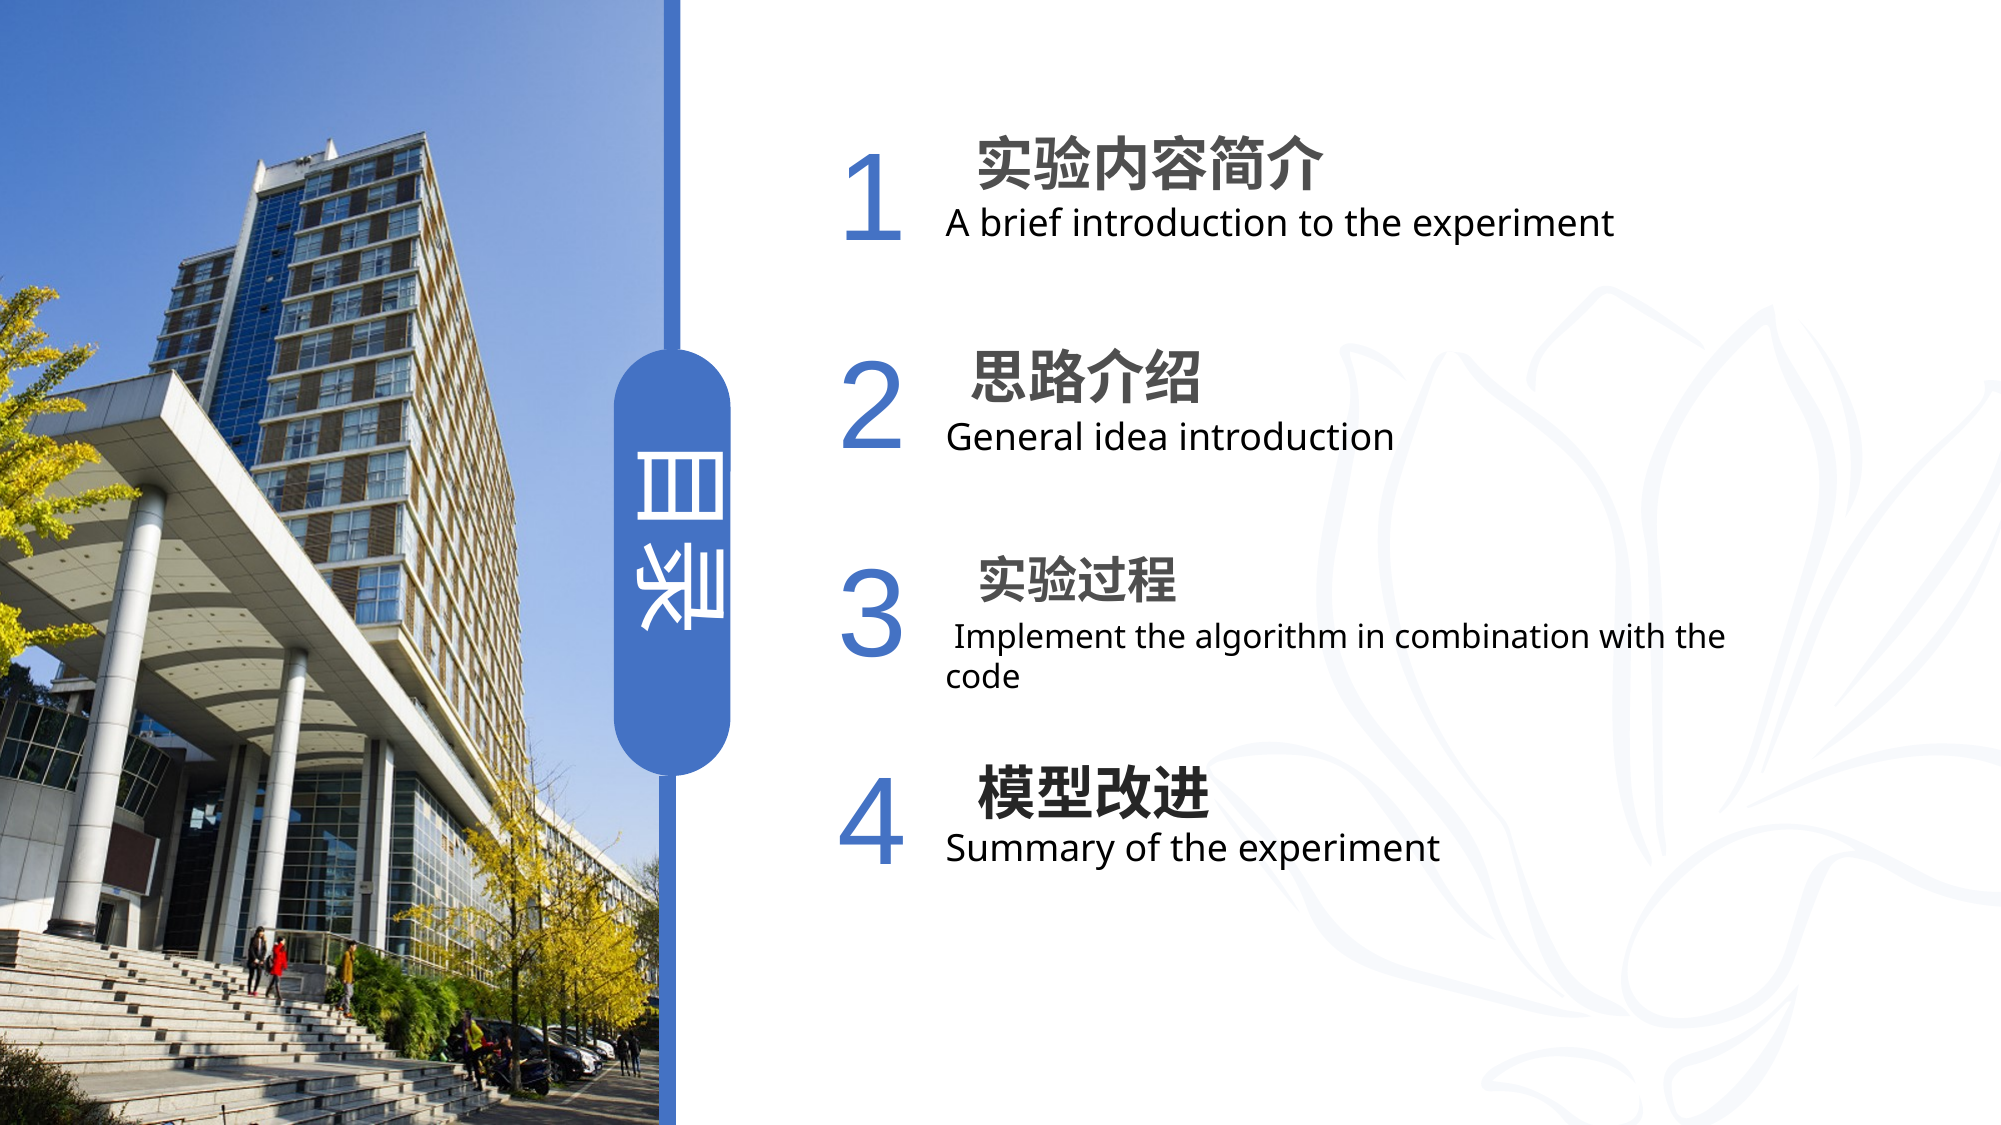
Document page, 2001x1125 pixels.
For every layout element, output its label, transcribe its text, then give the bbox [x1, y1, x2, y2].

text_box [673, 698, 732, 777]
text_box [822, 108, 1666, 275]
text_box [673, 347, 732, 421]
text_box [822, 732, 1610, 899]
text_box 目录 [673, 421, 753, 698]
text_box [822, 524, 1815, 691]
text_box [822, 316, 1637, 483]
picture [0, 0, 673, 1125]
